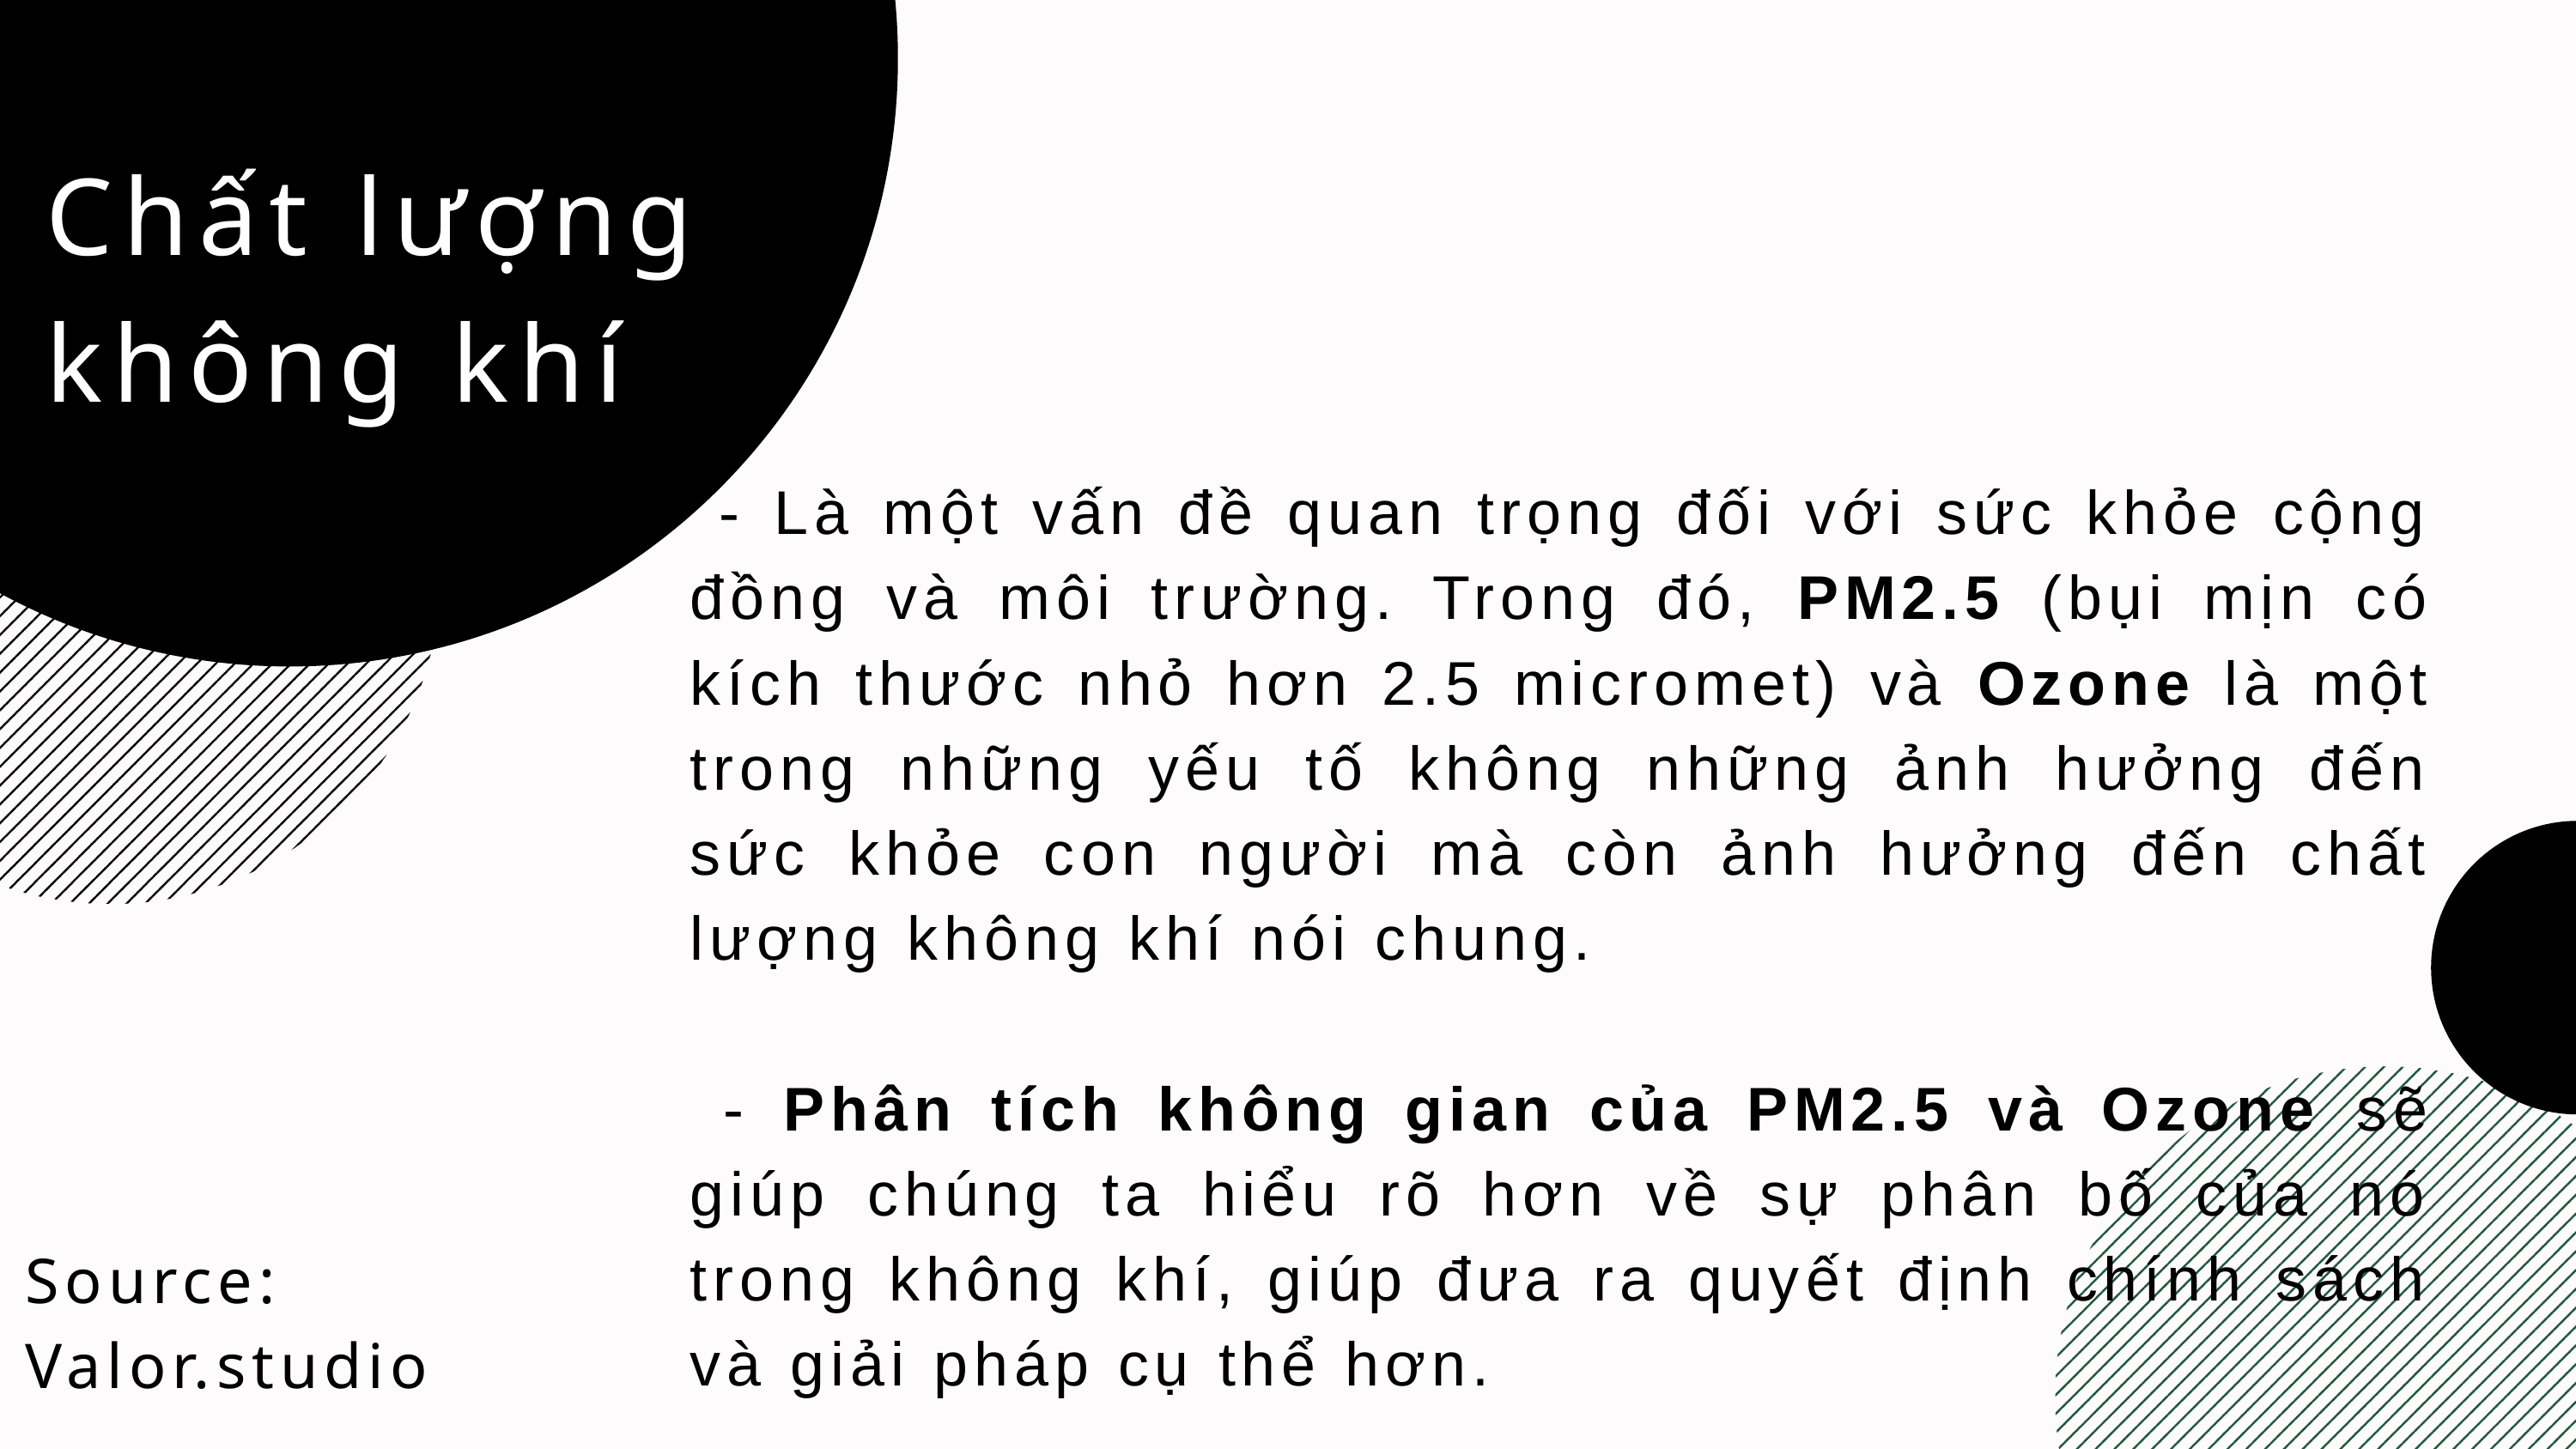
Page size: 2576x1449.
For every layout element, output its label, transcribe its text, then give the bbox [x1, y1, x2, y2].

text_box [0, 0, 898, 667]
text_box [0, 675, 440, 904]
text_box Source: Valor.studio [25, 1230, 604, 1401]
text_box - Là một vấn đề quan trọng đối với sức khỏe cộng đồng và môi trường. Trong đó, PM2.5 (bụi mịn có kích thước nhỏ hơn 2.5 micromet) và Ozone là một trong những yếu tố không những ảnh hưởng đến sức khỏe con người mà còn ảnh hưởng đến chất lượng không khí nói chung. - Phân tích không gian của PM2.5 và Ozone sẽ giúp chúng ta hiểu rõ hơn về sự phân bố của nó trong không khí, giúp đưa ra quyết định chính sách và giải pháp cụ thể hơn. [690, 461, 2434, 1399]
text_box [2430, 820, 2576, 1115]
text_box [2055, 1122, 2576, 1449]
